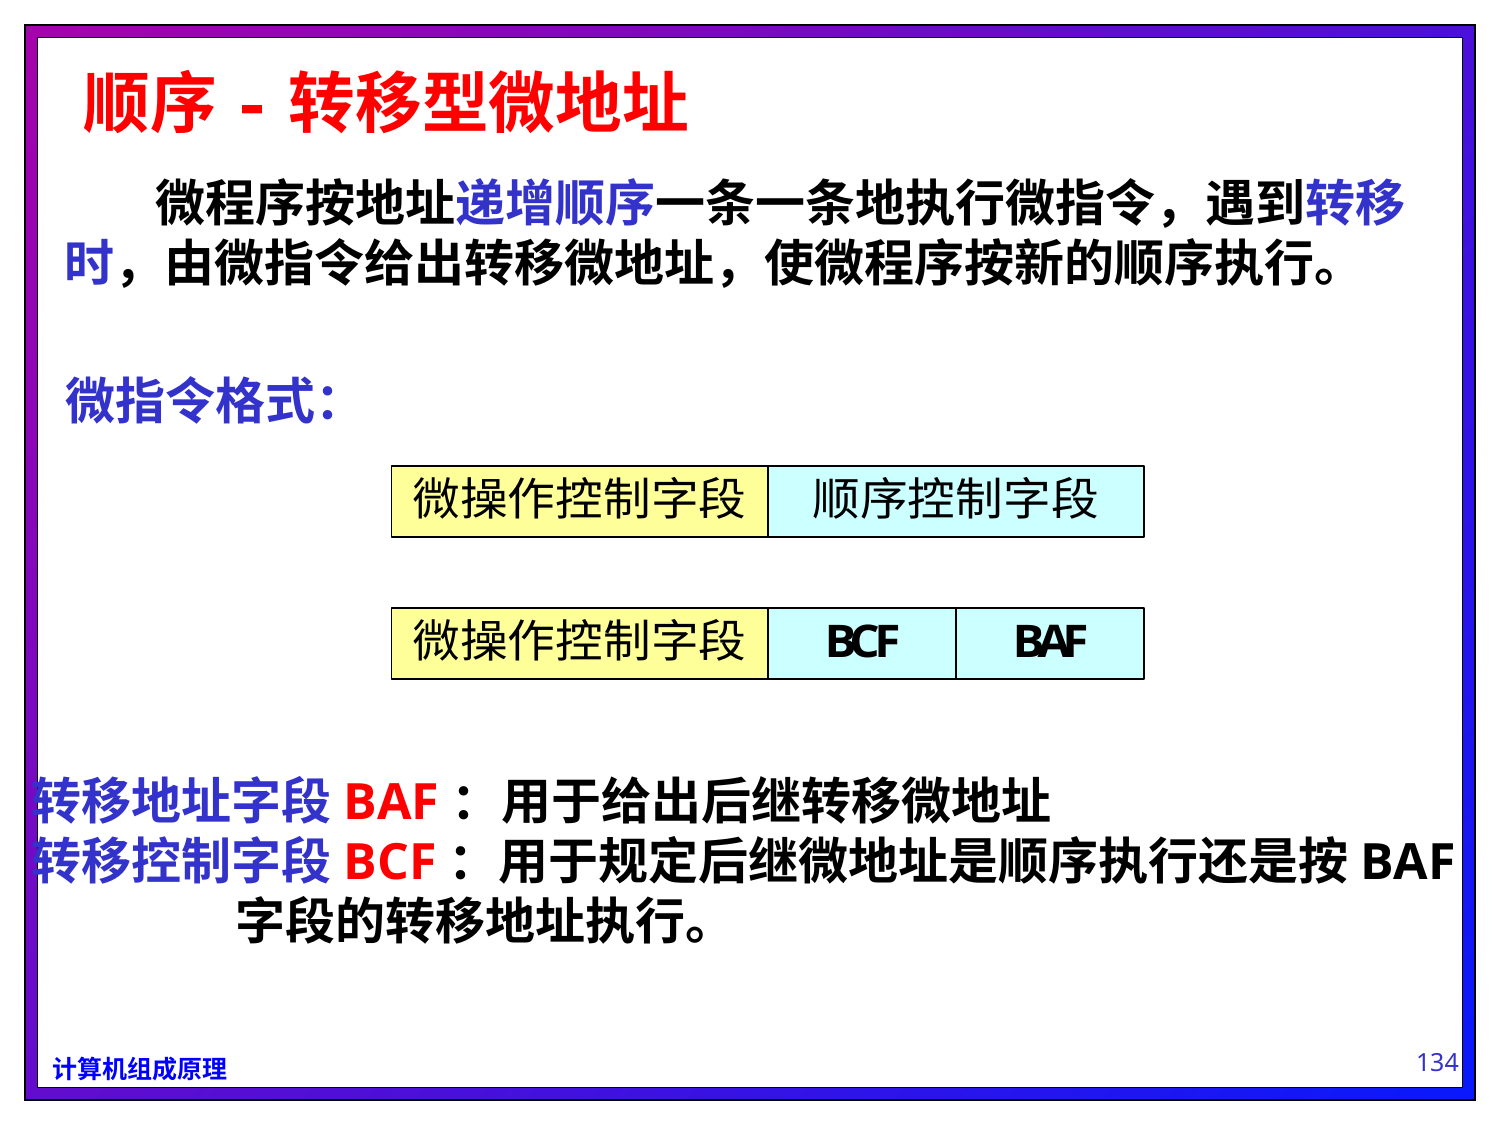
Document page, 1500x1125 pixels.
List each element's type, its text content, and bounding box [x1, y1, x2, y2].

text_box 微指令格式： [50, 362, 381, 438]
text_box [387, 462, 1149, 684]
text_box 转移地址字段BAF：用于给出后继转移微地址 转移控制字段BCF：用于规定后继微地址是顺序执行还是按BAF 字段的转移地址执行。 [17, 762, 1471, 958]
text_box 微程序按地址递增顺序一条一条地执行微指令，遇到转移时，由微指令给出转移微地址，使微程序按新的顺序执行。 [49, 164, 1463, 300]
text_box 顺序-转移型微地址 [37, 24, 1450, 148]
